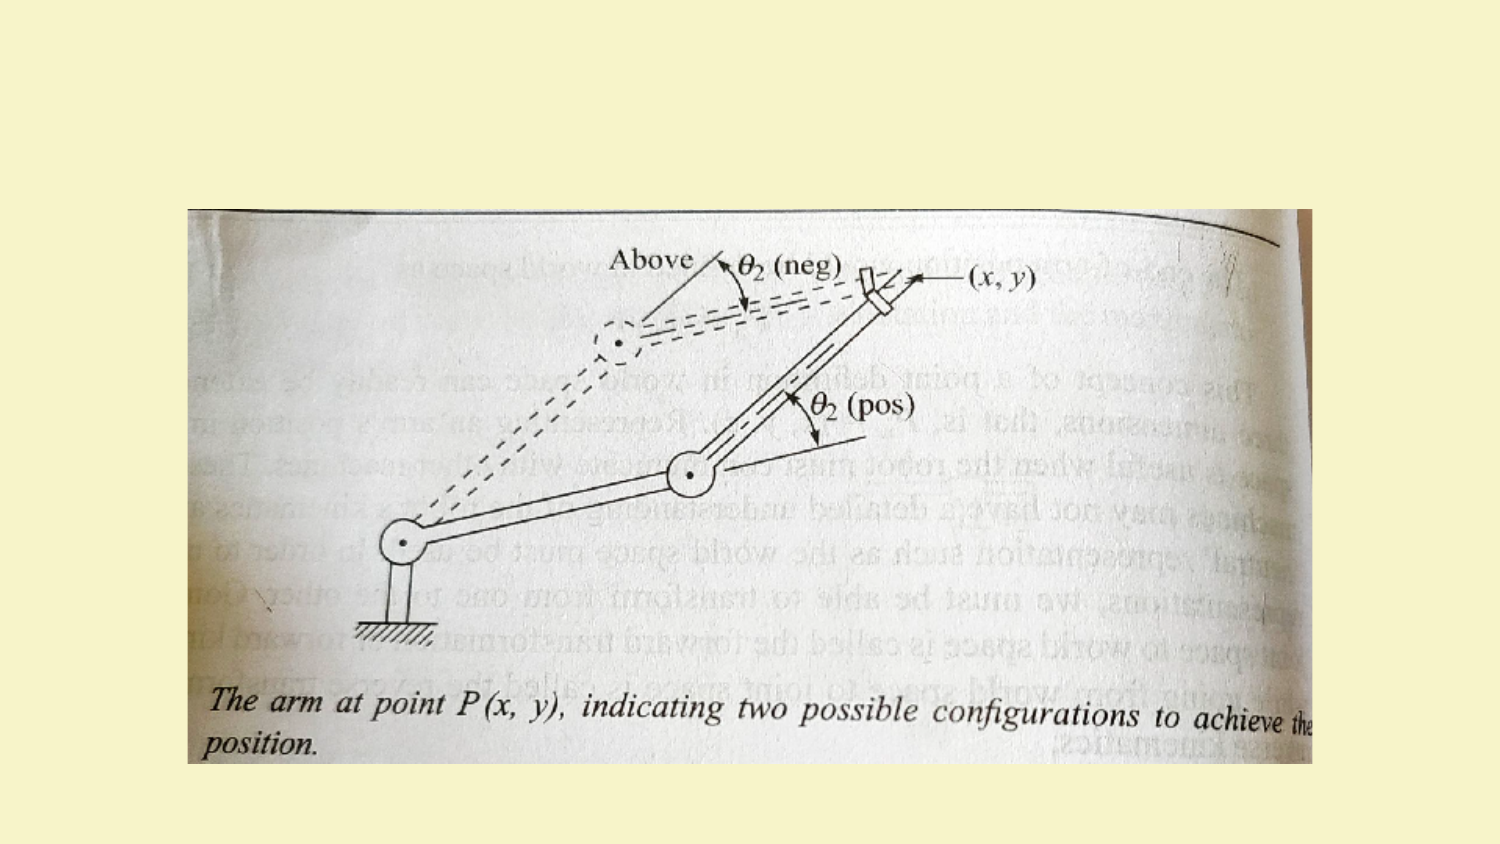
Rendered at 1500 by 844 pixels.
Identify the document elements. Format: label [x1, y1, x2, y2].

text_box [187, 209, 1313, 765]
